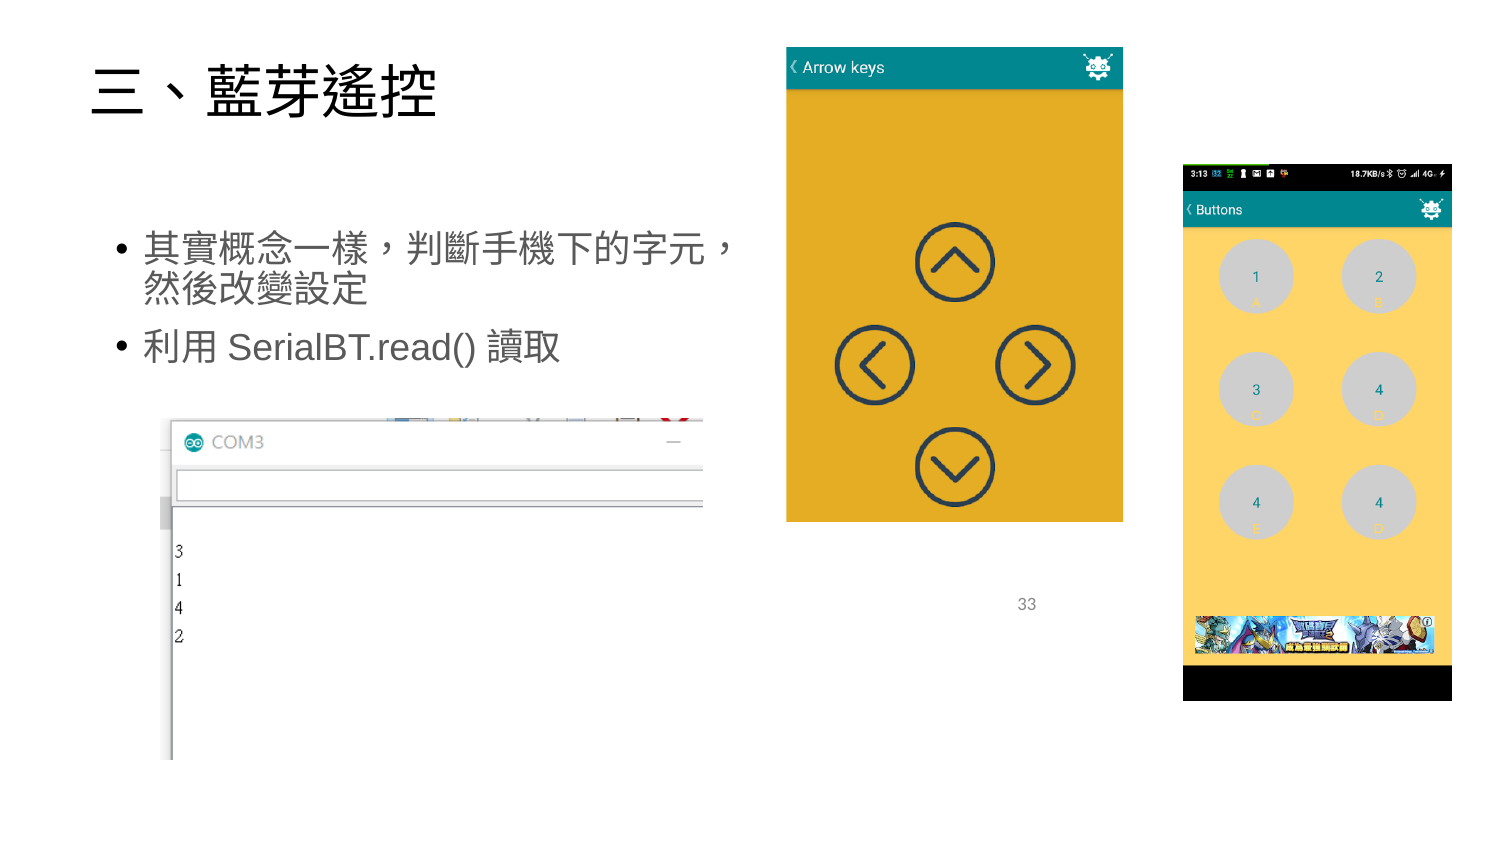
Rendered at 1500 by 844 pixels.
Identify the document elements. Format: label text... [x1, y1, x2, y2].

text_box 三、藍芽遙控 [77, 33, 1048, 156]
text_box <編號> [794, 586, 1048, 621]
picture [785, 46, 1124, 522]
text_box 其實概念一樣，判斷手機下的字元，然後改變設定 利用SerialBT.read()讀取 [103, 224, 760, 760]
picture [160, 418, 703, 761]
picture [1183, 163, 1452, 701]
